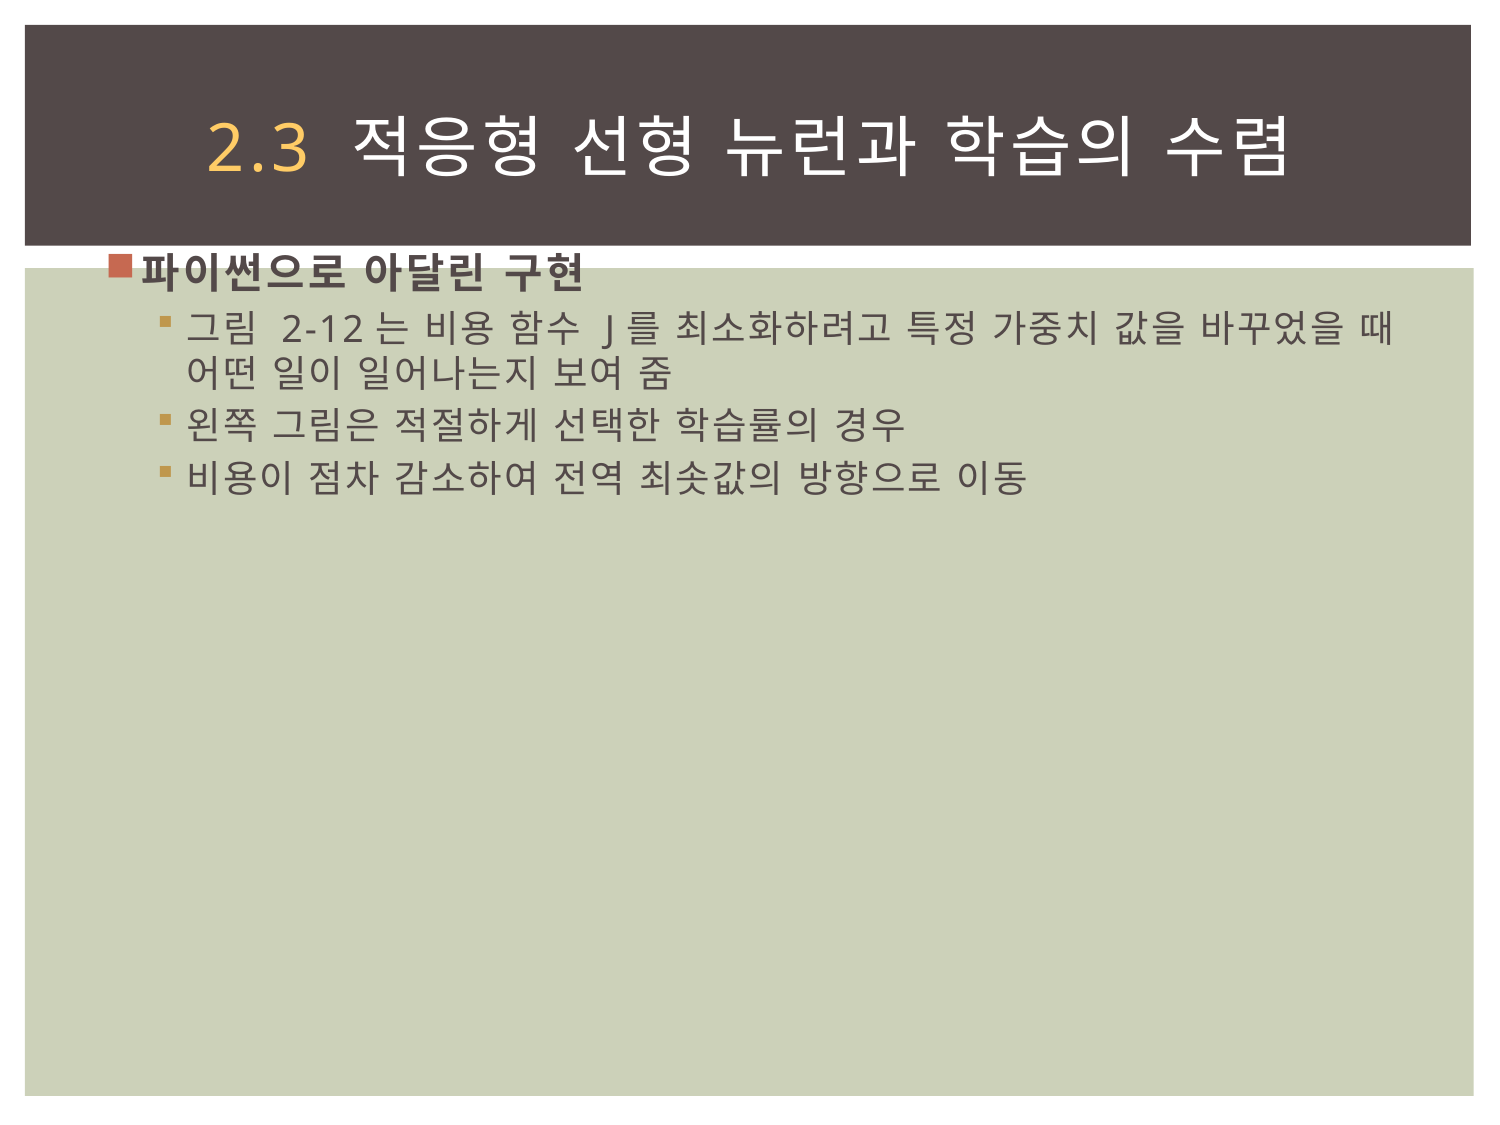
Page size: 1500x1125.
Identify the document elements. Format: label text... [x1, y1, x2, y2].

list 파이썬으로 아달린 구현 그림 2-12는 비용 함수 J를 최소화하려고 특정 가중치 값을 바꾸었을 때 어떤 일이 일어나는지 보여 줌 왼쪽 그림은 적절하게 선택한 학습률의 경우 비용이 점차 감소하여 전역 최솟값의 방향으로 이동 [81, 239, 1440, 1054]
title 2.3 적응형 선형 뉴런과 학습의 수렴 [62, 58, 1438, 232]
